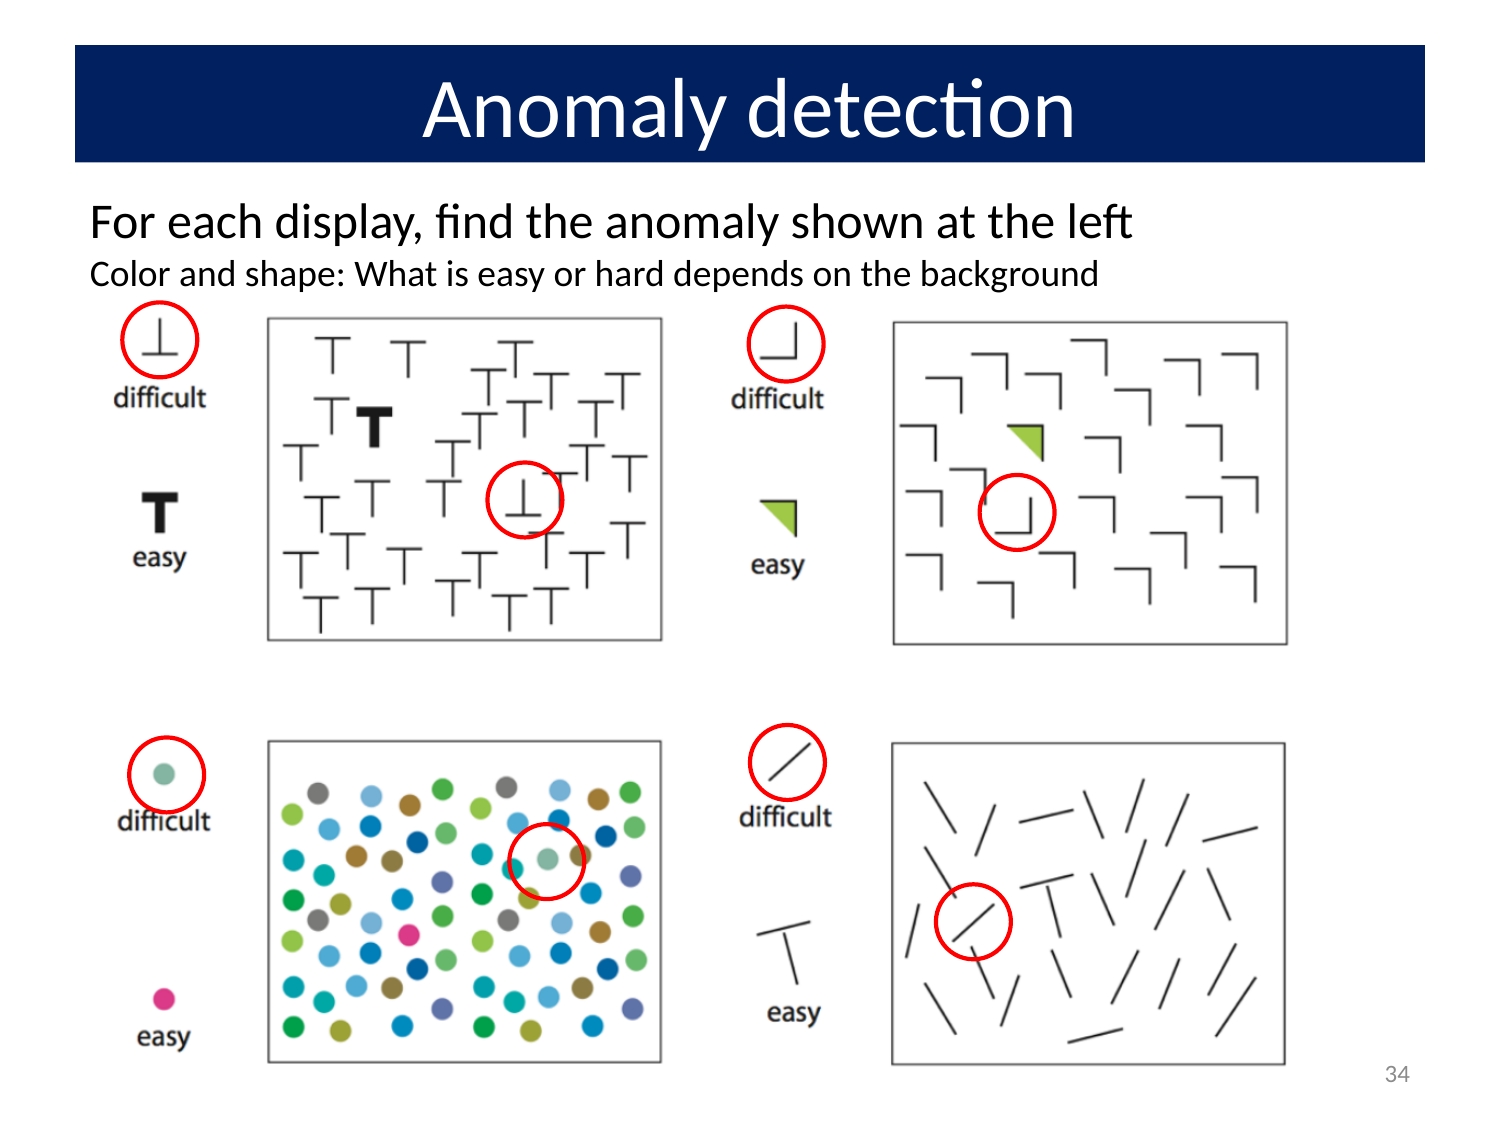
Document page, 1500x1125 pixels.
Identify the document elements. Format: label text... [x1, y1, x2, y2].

title Anomaly detection [75, 45, 1425, 163]
text_box [131, 300, 188, 312]
slide_number 34 [1074, 1042, 1425, 1103]
text_box [763, 304, 810, 312]
text_box For each display, find the anomaly shown at the left Color and shape: What is easy or hard depends on the background [74, 181, 1425, 301]
picture [112, 313, 1296, 1069]
